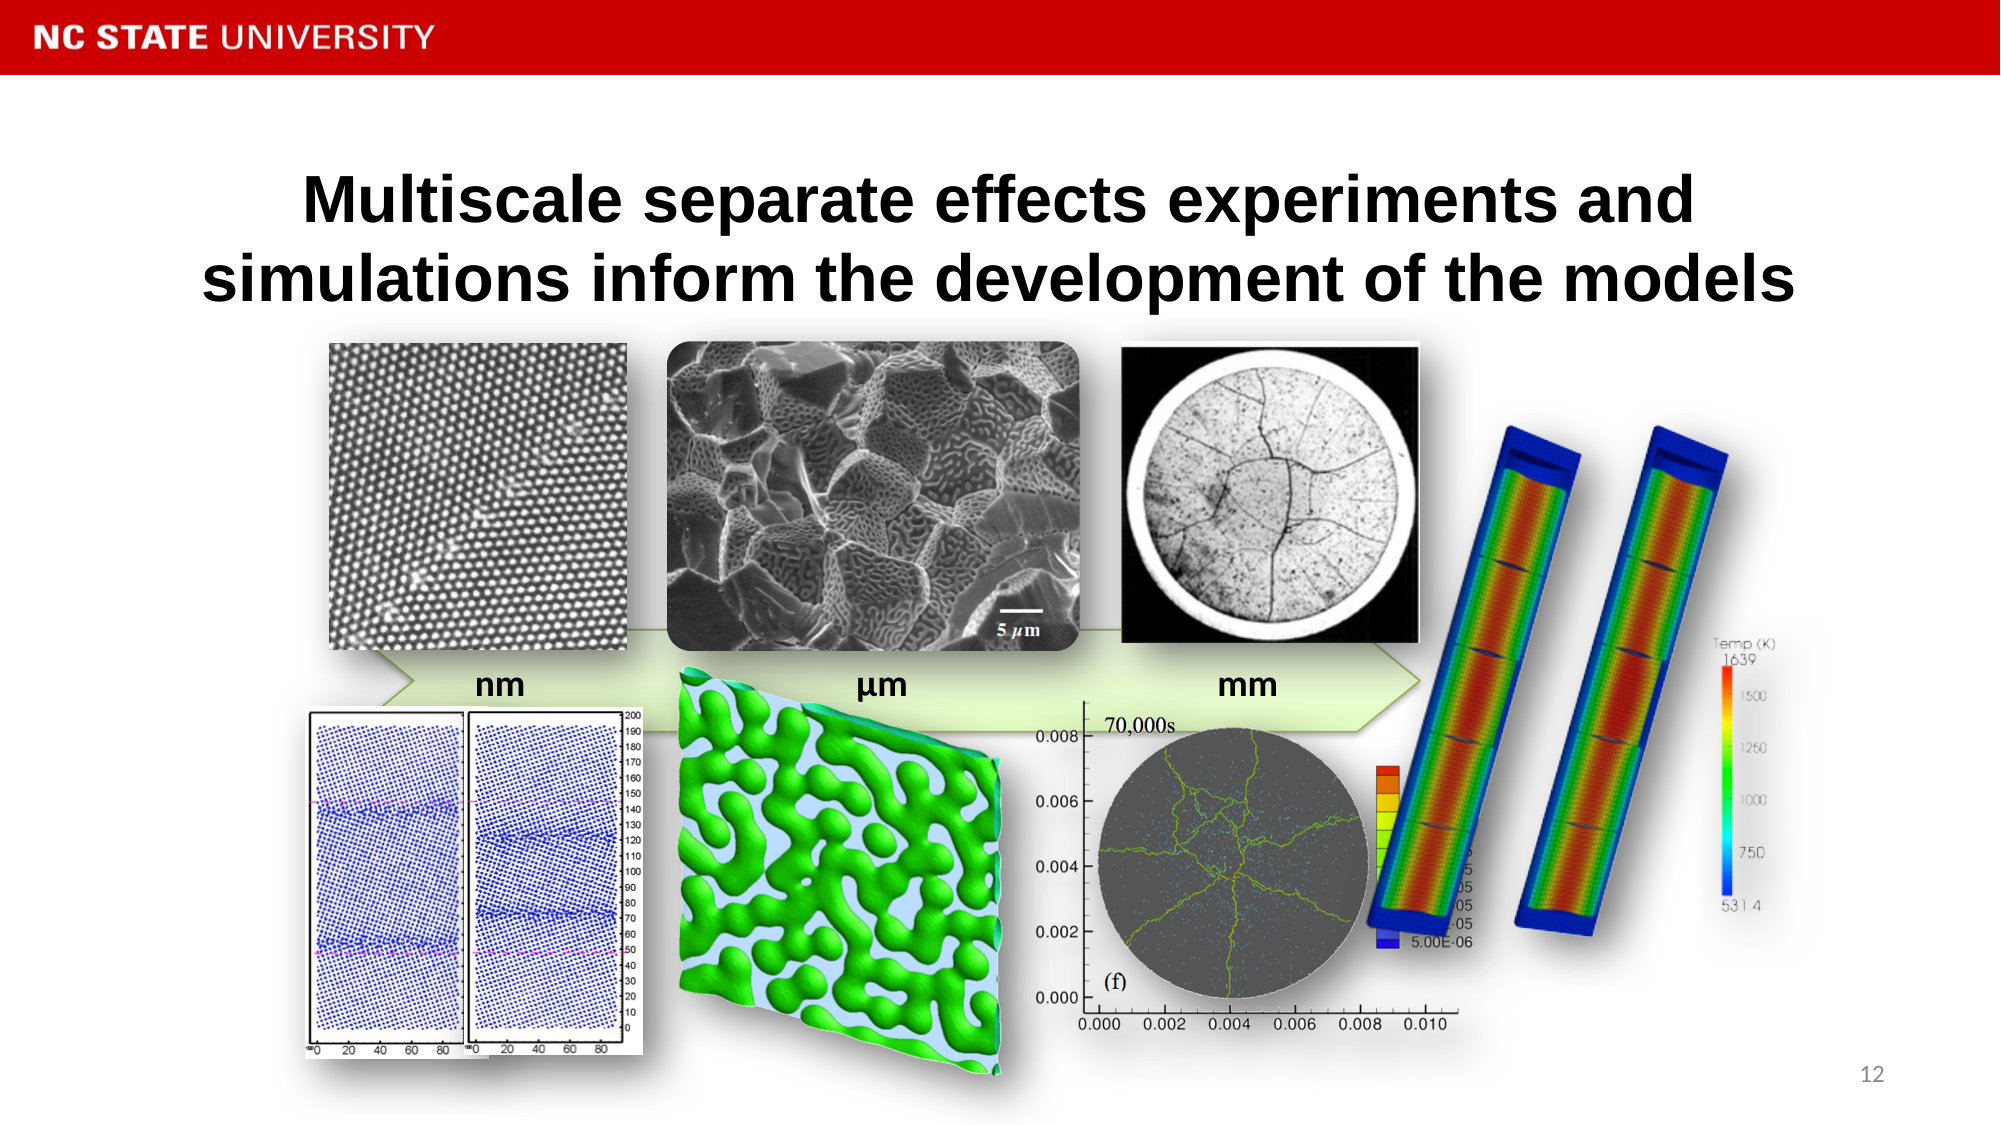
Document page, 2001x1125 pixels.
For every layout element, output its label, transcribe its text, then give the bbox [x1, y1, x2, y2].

slide_number 12 [1433, 1042, 1900, 1103]
picture [666, 341, 1080, 652]
picture [0, 0, 2000, 75]
picture [304, 706, 643, 1059]
picture [329, 343, 628, 650]
title Multiscale separate effects experiments and simulations inform the development of the models [99, 147, 1900, 323]
picture [673, 662, 1007, 1077]
text_box mm [1181, 651, 1315, 688]
picture [1027, 341, 1777, 1043]
text_box nm [433, 658, 567, 706]
